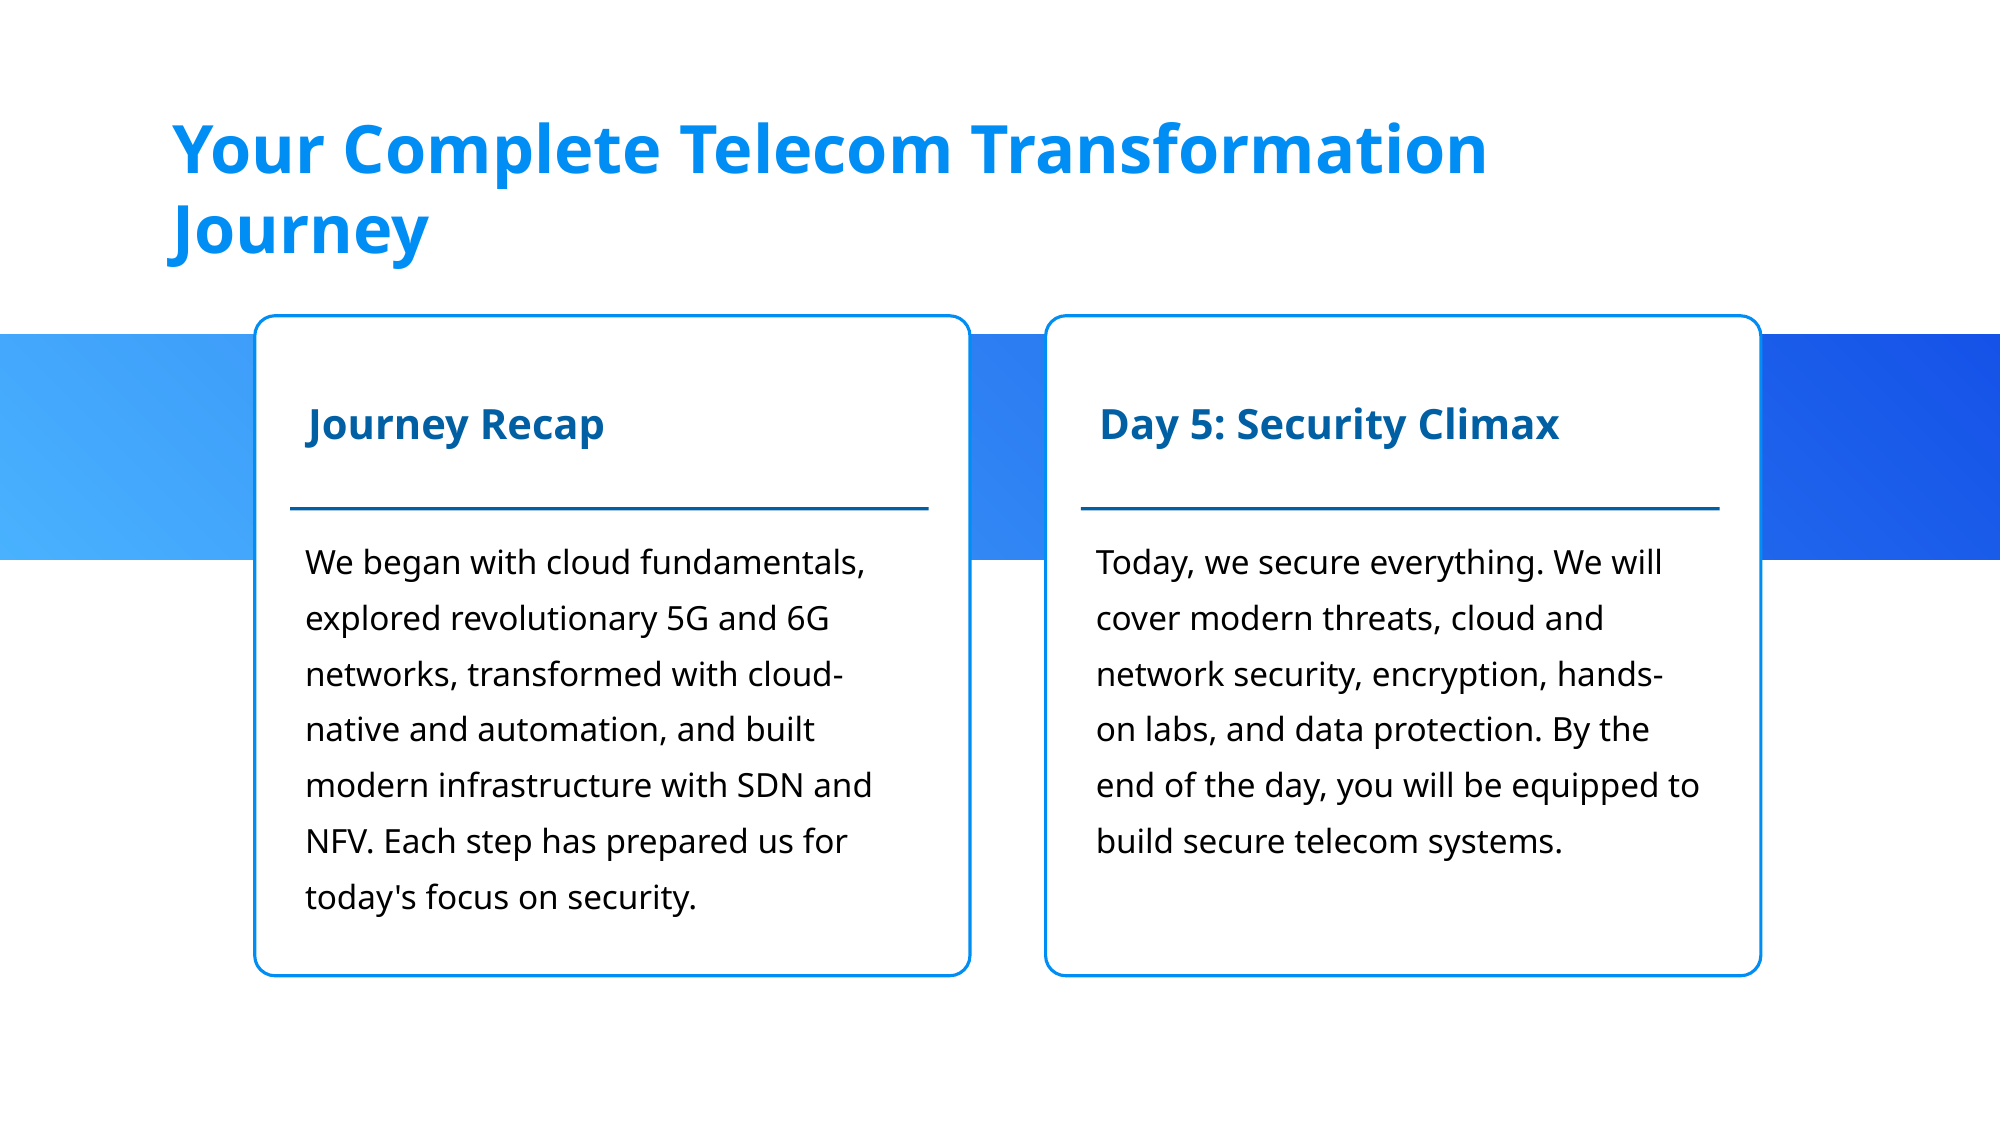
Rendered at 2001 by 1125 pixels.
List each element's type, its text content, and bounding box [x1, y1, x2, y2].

text_box Your Complete Telecom Transformation Journey [157, 98, 1765, 274]
text_box [254, 315, 970, 976]
text_box Journey Recap [293, 390, 932, 456]
text_box Today, we secure everything. We will cover modern threats, cloud and network security, encryption, hands-on labs, and data protection. By the end of the day, you will be equipped to build secure telecom systems. [1080, 517, 1720, 868]
text_box Day 5: Security Climax [1084, 390, 1723, 456]
text_box We began with cloud fundamentals, explored revolutionary 5G and 6G networks, transformed with cloud-native and automation, and built modern infrastructure with SDN and NFV. Each step has prepared us for today's focus on security. [290, 517, 929, 924]
text_box [970, 334, 1045, 560]
text_box [0, 334, 254, 560]
text_box [1045, 315, 1761, 976]
text_box [1761, 334, 2000, 560]
